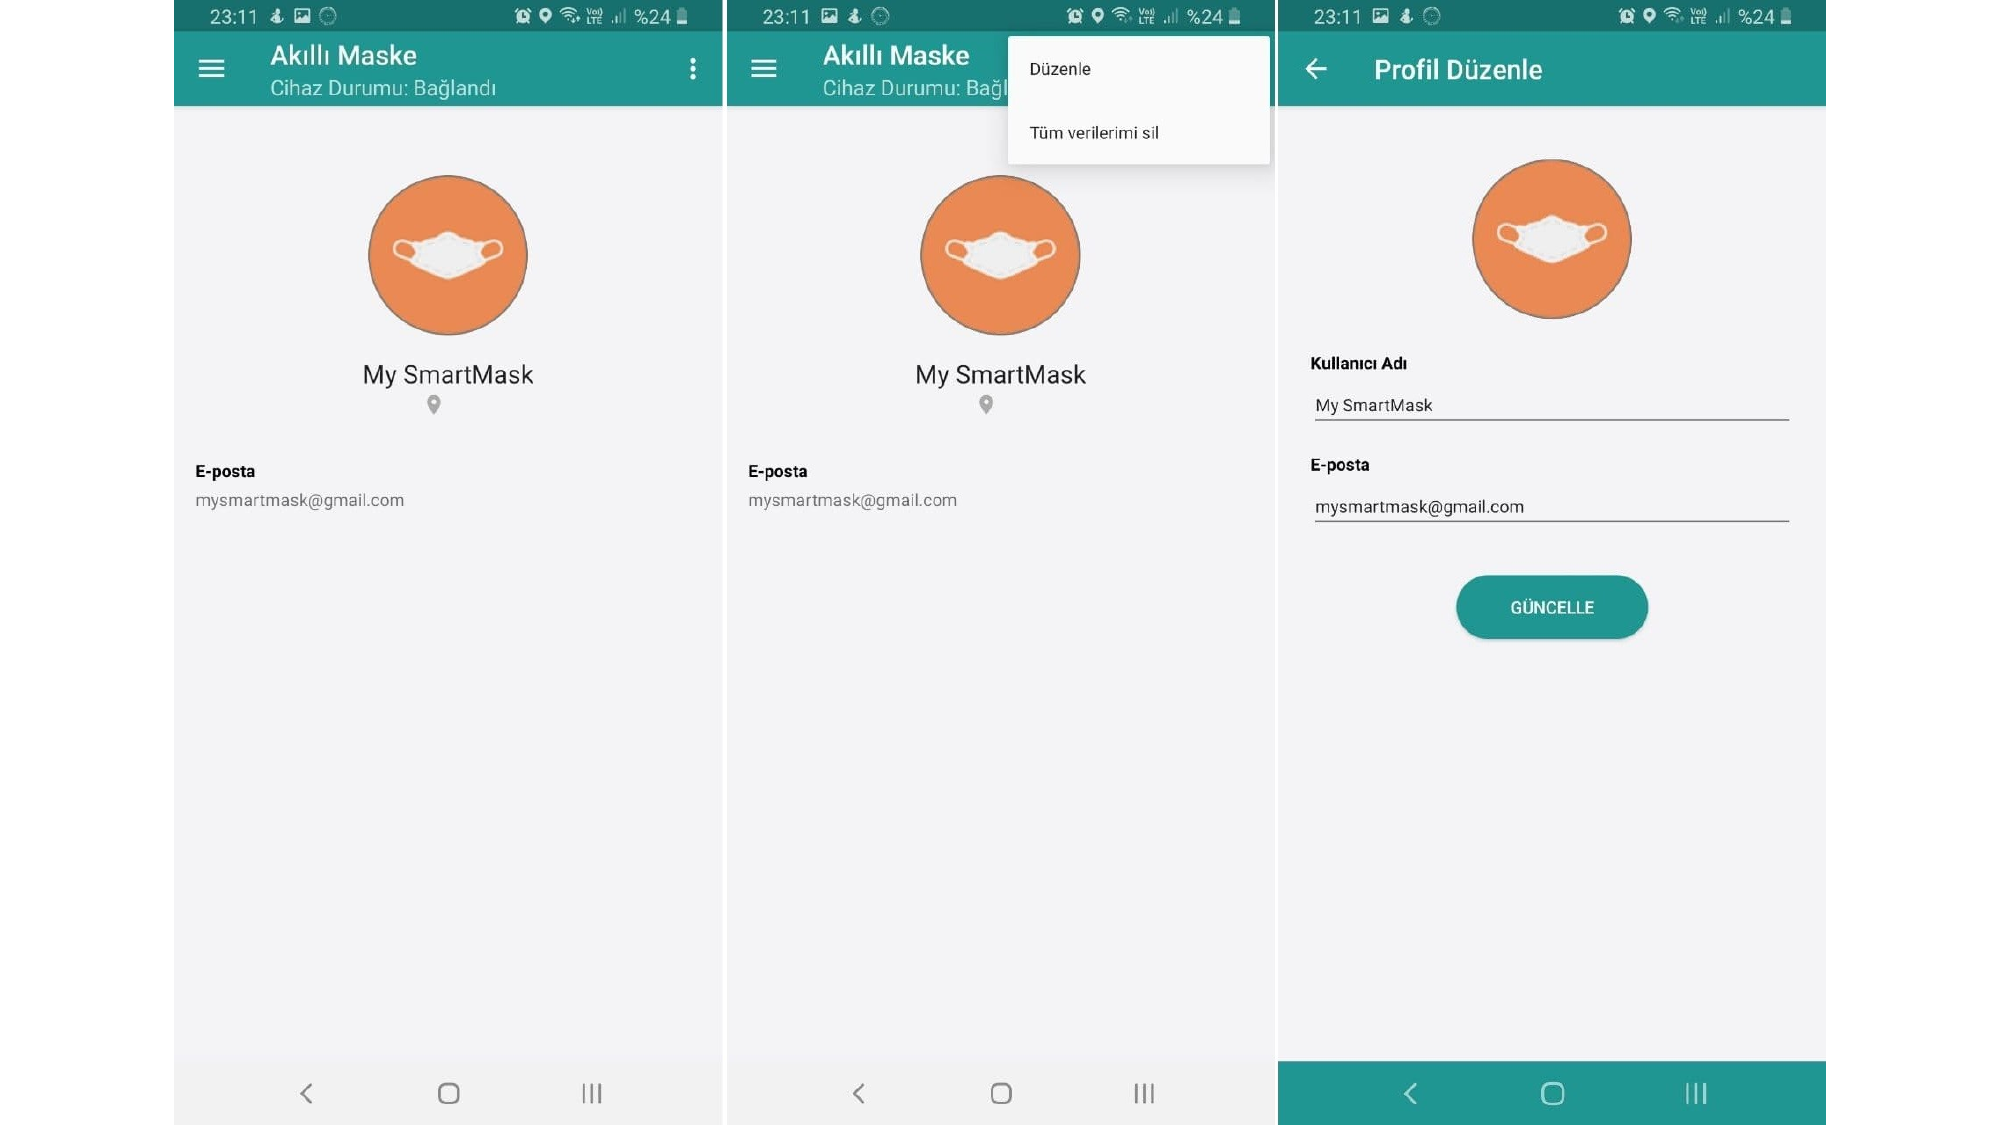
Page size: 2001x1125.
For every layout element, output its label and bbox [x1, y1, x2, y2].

picture [174, 0, 1826, 1125]
